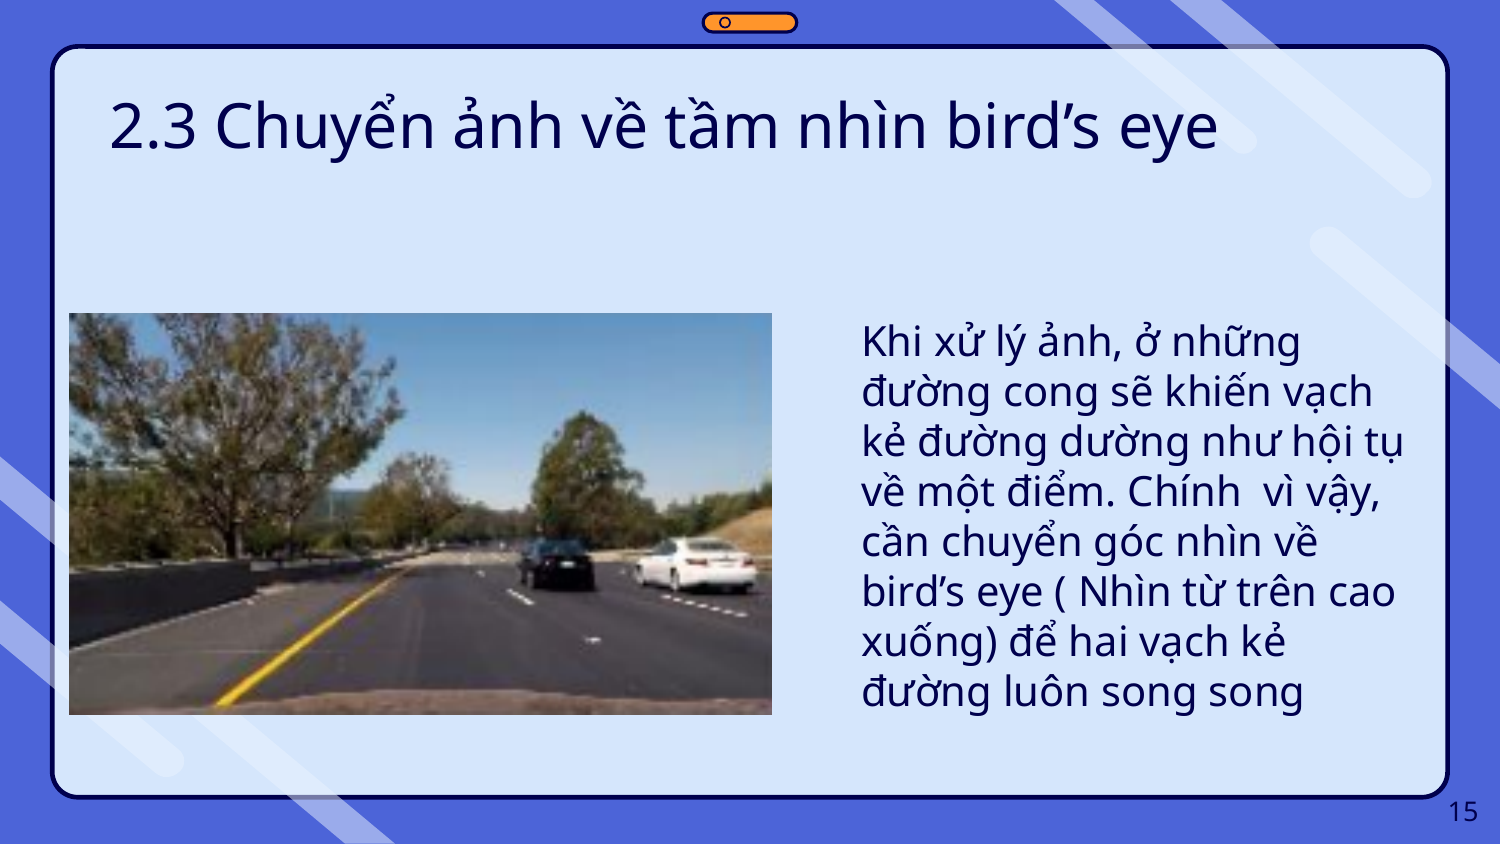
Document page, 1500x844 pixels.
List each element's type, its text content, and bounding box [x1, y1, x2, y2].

title Khi xử lý ảnh, ở những đường cong sẽ khiến vạch kẻ đường dường như hội tụ về một điểm. Chính vì vậy, cần chuyển góc nhìn về bird’s eye ( Nhìn từ trên cao xuống) để hai vạch kẻ đường luôn song song [861, 313, 1416, 715]
picture [69, 313, 772, 715]
title 2.3 Chuyển ảnh về tầm nhìn bird’s eye [109, 91, 1391, 162]
slide_number 15 [1403, 779, 1494, 844]
